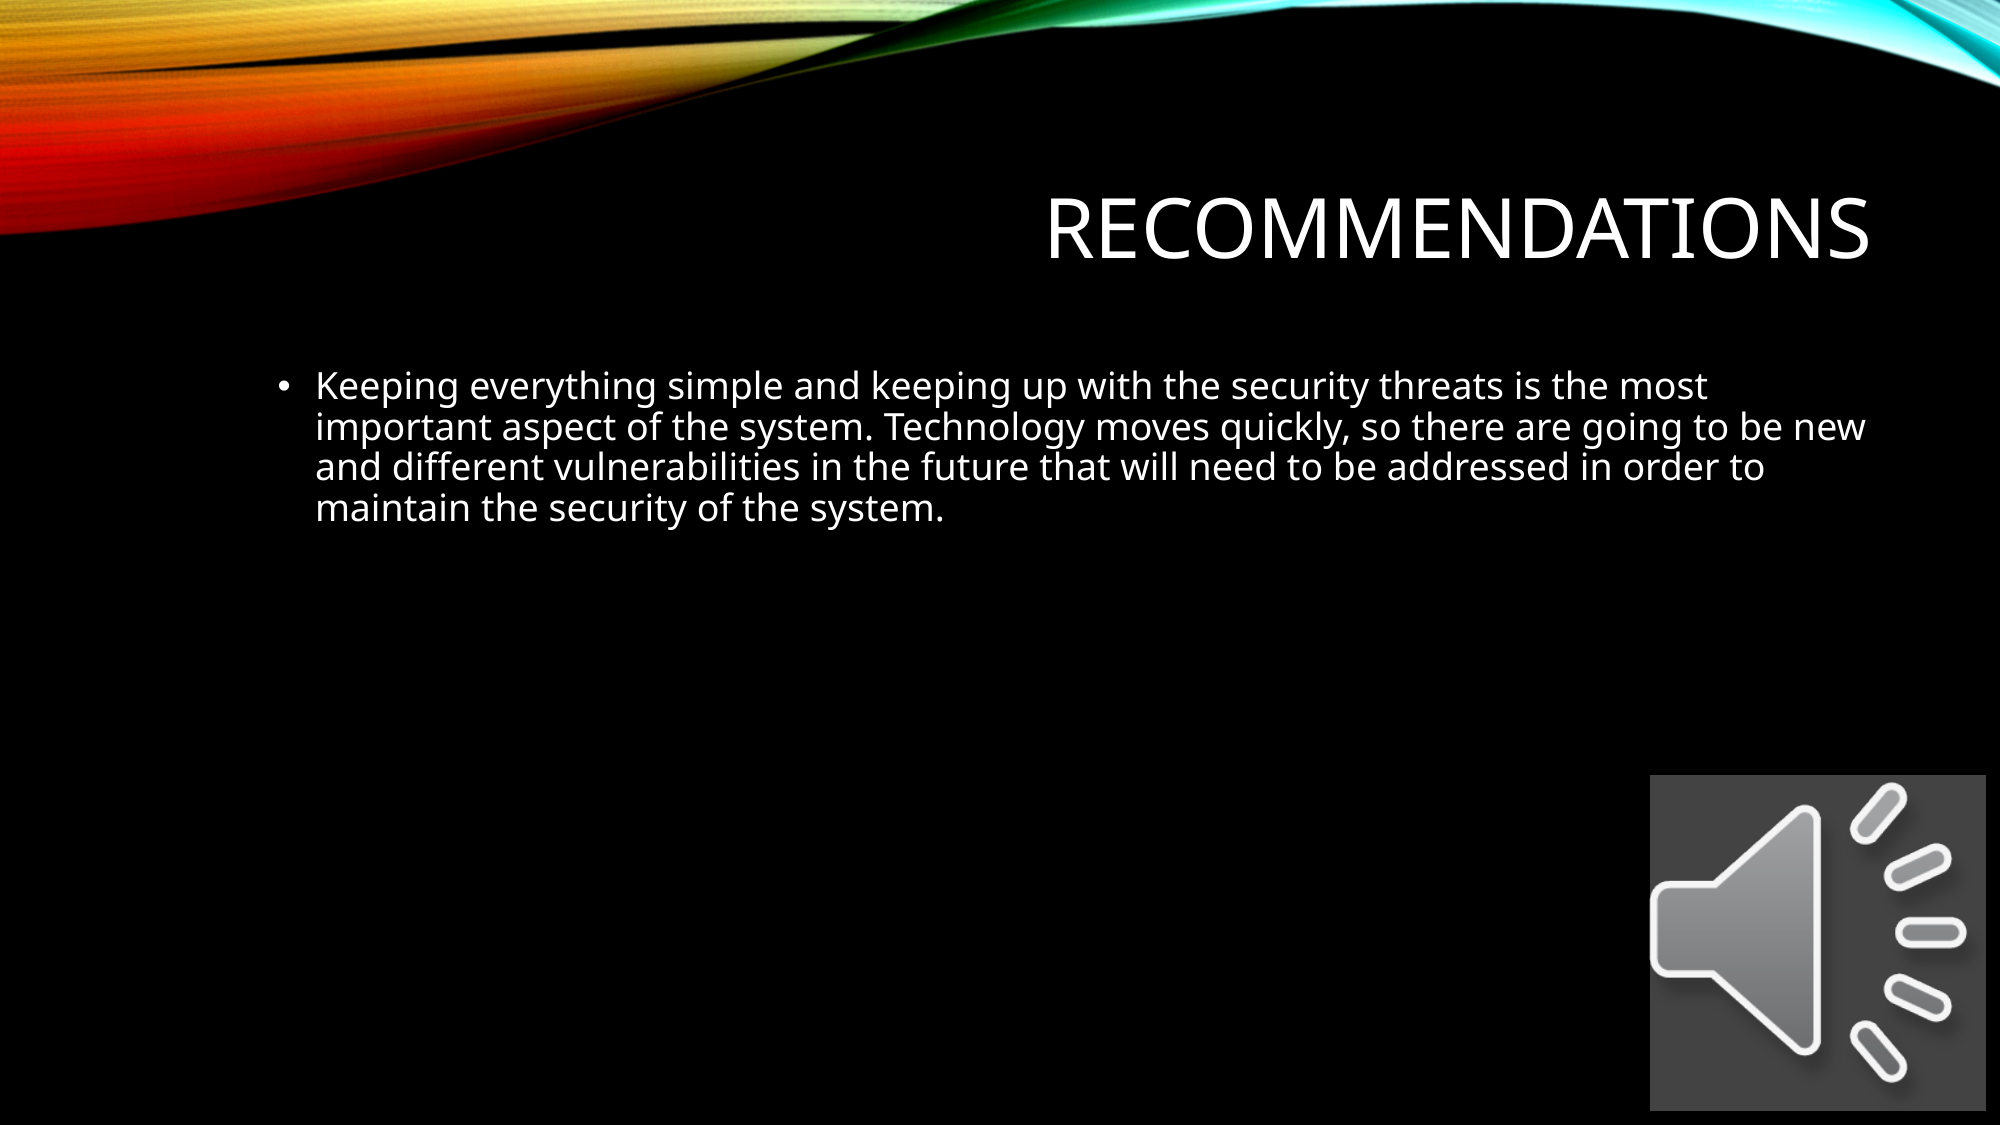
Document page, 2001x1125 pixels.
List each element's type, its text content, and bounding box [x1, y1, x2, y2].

picture [0, 0, 2000, 237]
title RECOMMENDATIONS [474, 125, 1888, 338]
list Keeping everything simple and keeping up with the security threats is the most important aspect of the system. Technology moves quickly, so there are going to be new and different vulnerabilities in the future that will need to be addressed in order to maintain the security of the system. [112, 360, 1888, 1021]
picture [1648, 773, 1987, 1112]
